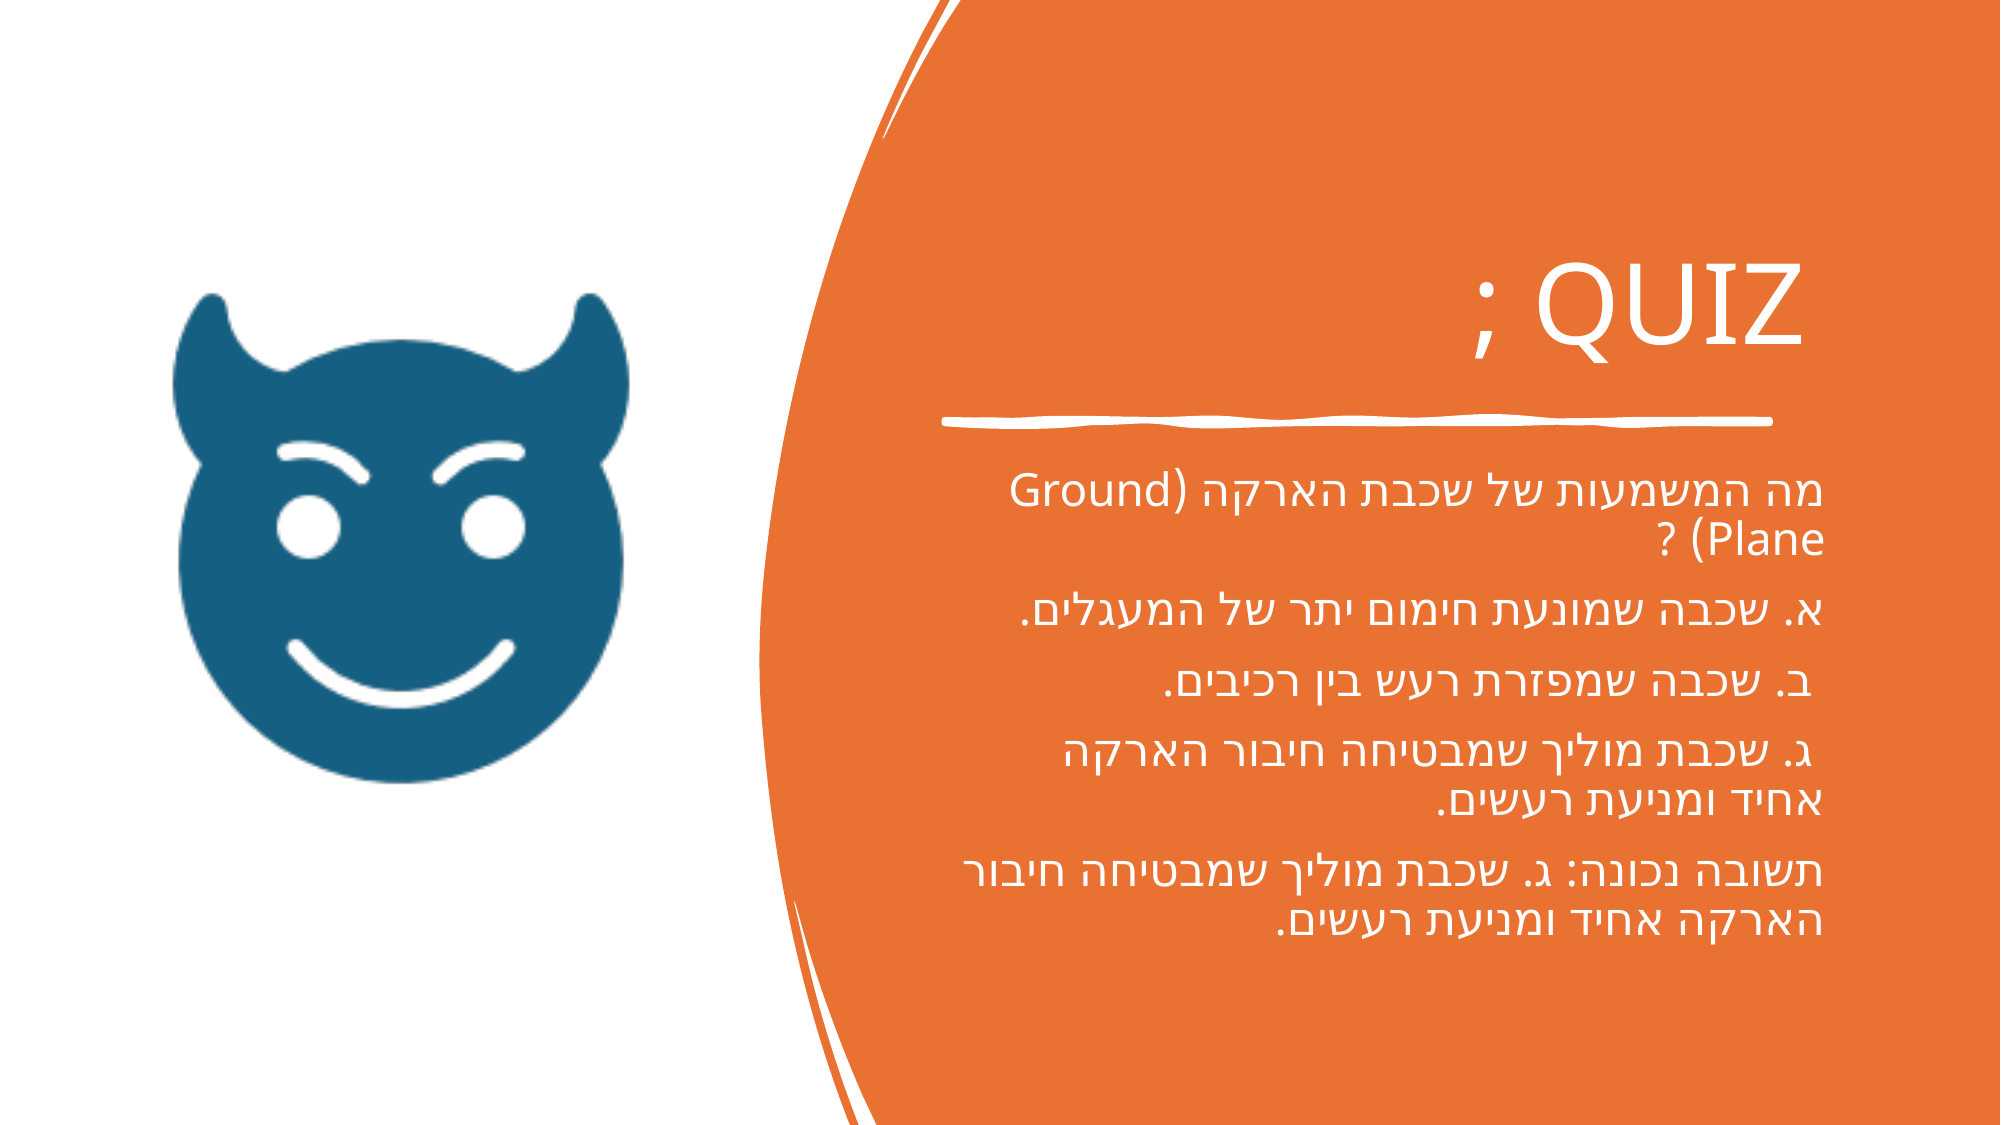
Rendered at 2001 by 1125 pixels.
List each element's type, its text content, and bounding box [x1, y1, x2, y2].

text_box [943, 415, 1772, 428]
text_box [0, 0, 939, 1125]
title QUIZ ; [944, 75, 1821, 377]
list מה המשמעות של שכבת הארקה (Ground Plane) ? א. שכבה שמונעת חימום יתר של המעגלים. ב. שכבה שמפזרת רעש בין רכיבים. ג. שכבת מוליך שמבטיחה חיבור הארקה אחיד ומניעת רעשים. תשובה נכונה: ג. שכבת מוליך שמבטיחה חיבור הארקה אחיד ומניעת רעשים. [944, 458, 1841, 1020]
text_box [759, 0, 2000, 1125]
picture [124, 285, 679, 840]
text_box [889, 0, 960, 125]
